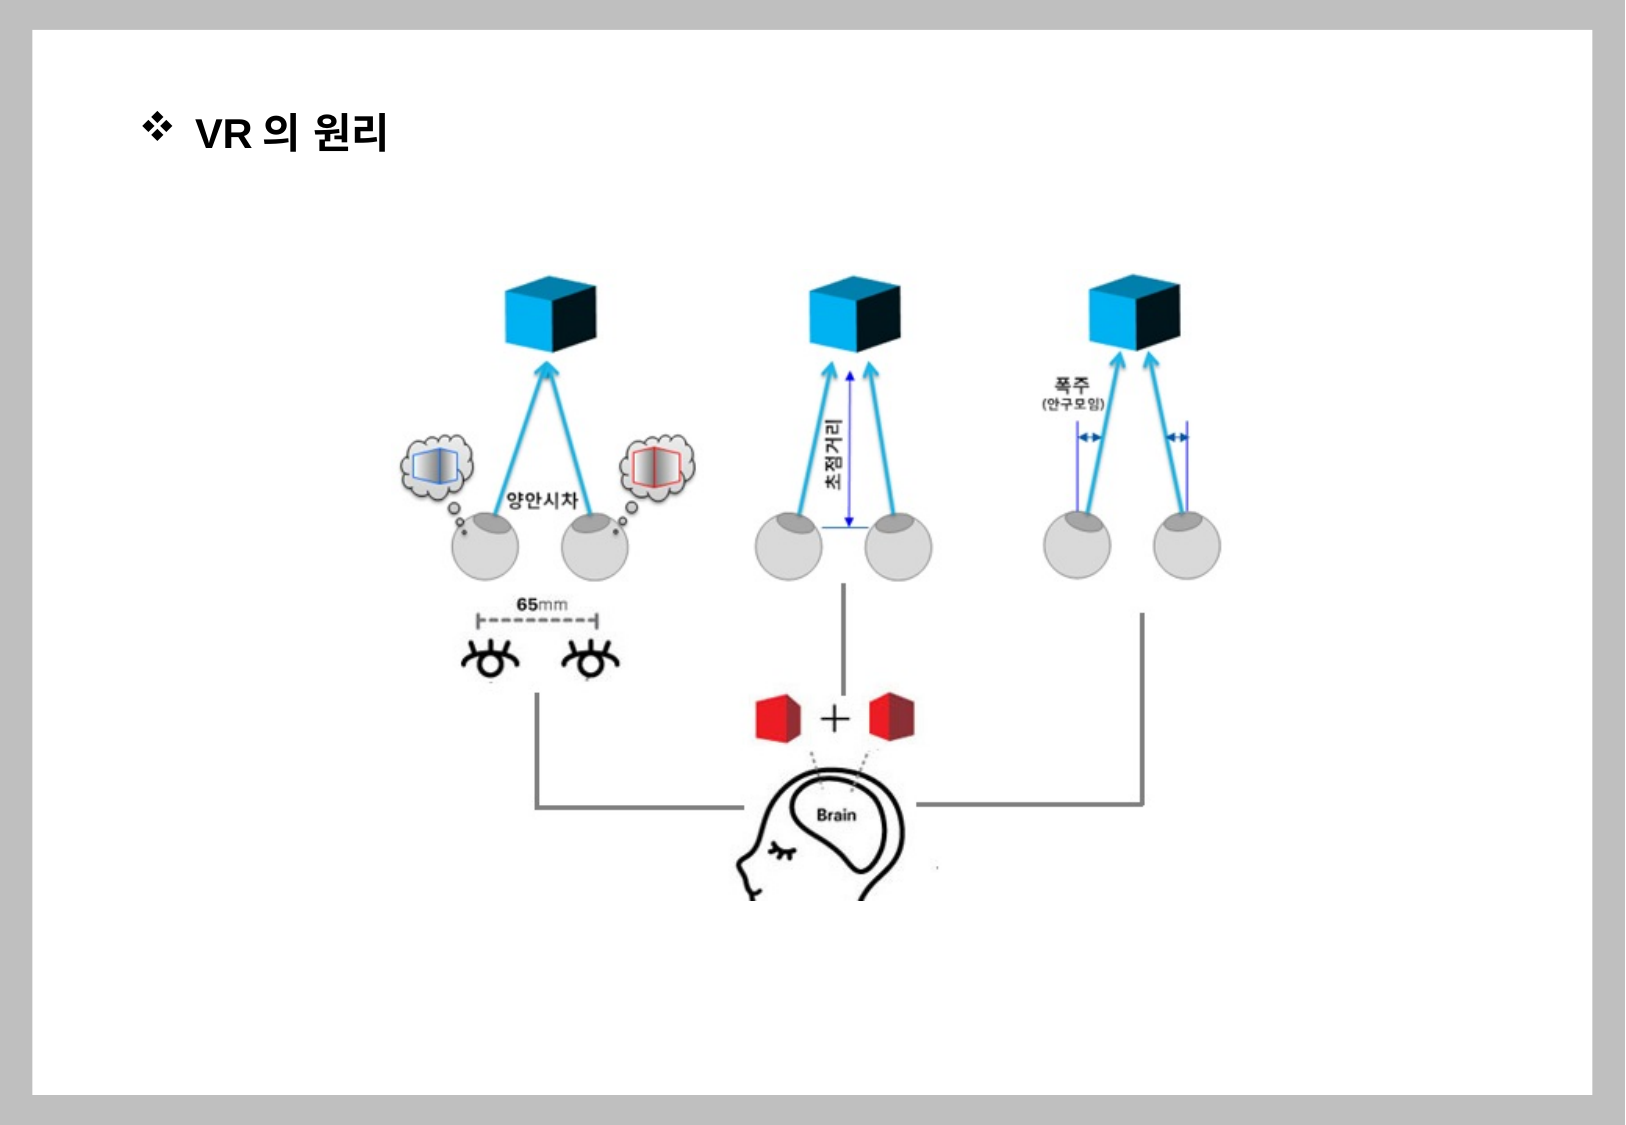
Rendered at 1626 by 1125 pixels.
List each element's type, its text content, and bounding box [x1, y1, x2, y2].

picture [391, 269, 1234, 902]
text_box VR의 원리 [123, 99, 406, 165]
